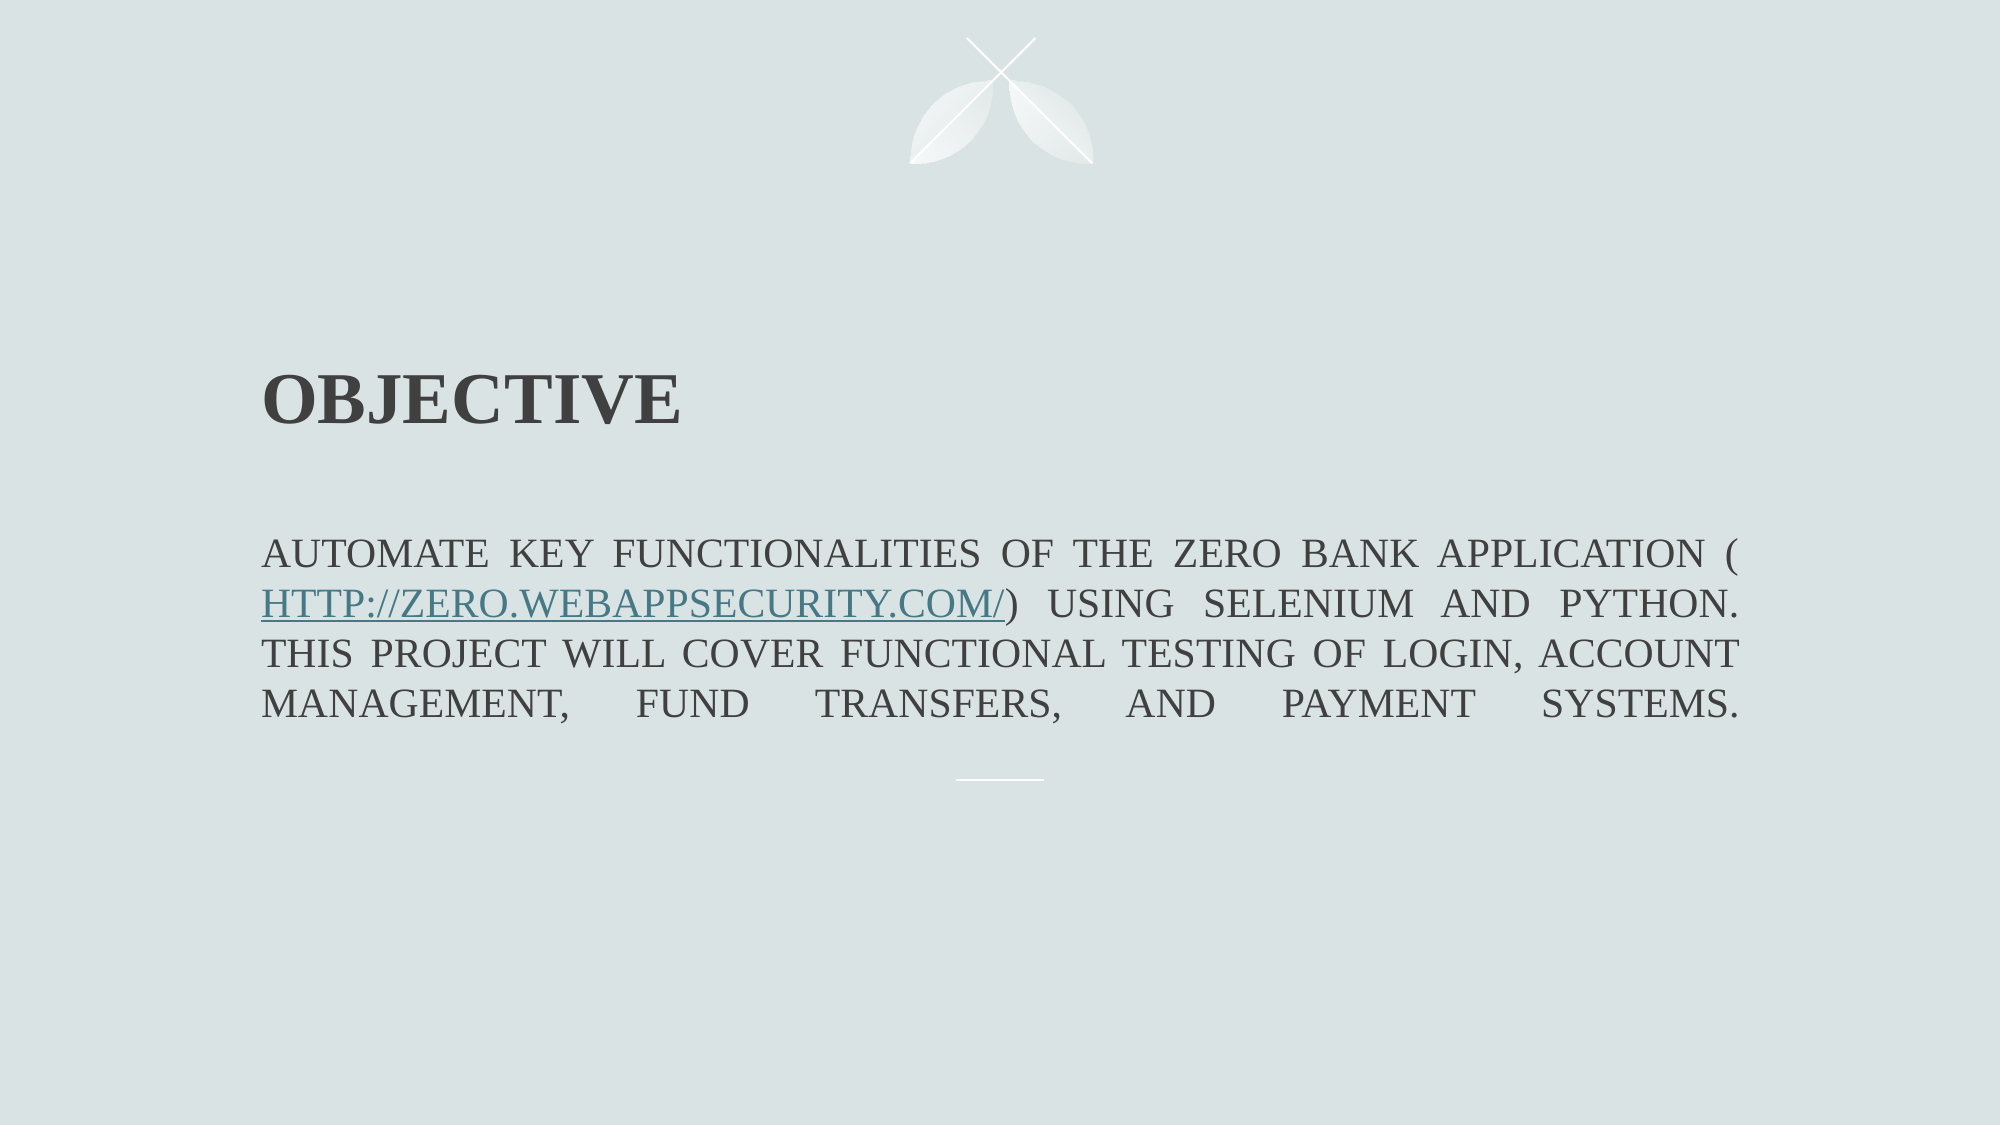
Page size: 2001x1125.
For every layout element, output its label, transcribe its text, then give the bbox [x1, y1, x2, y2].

title Objective Automate key functionalities of the Zero Bank application (http://zero.webappsecurity.com/) using Selenium and Python. This project will cover functional testing of login, account management, fund transfers, and payment systems. [246, 77, 1755, 1063]
